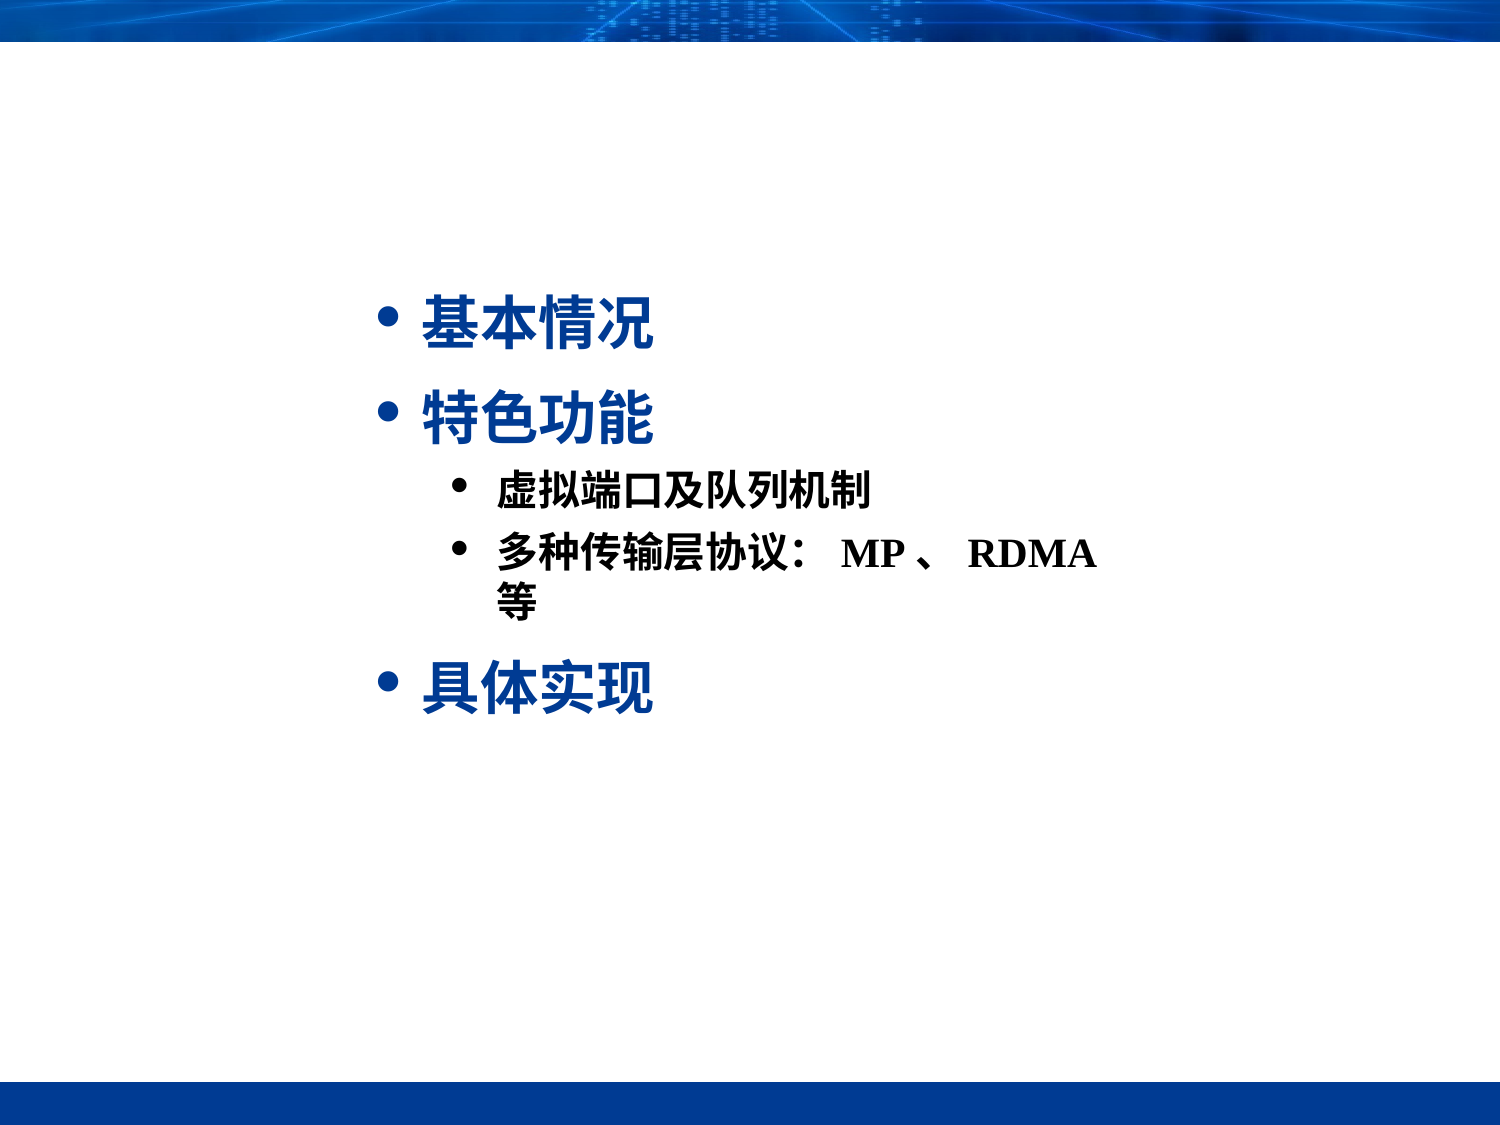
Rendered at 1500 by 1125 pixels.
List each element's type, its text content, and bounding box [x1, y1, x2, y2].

picture [0, 0, 1500, 42]
text_box 基本情况 特色功能 虚拟端口及队列机制 多种传输层协议：MP、RDMA等 具体实现 [360, 278, 1140, 729]
text_box [0, 1080, 1500, 1125]
